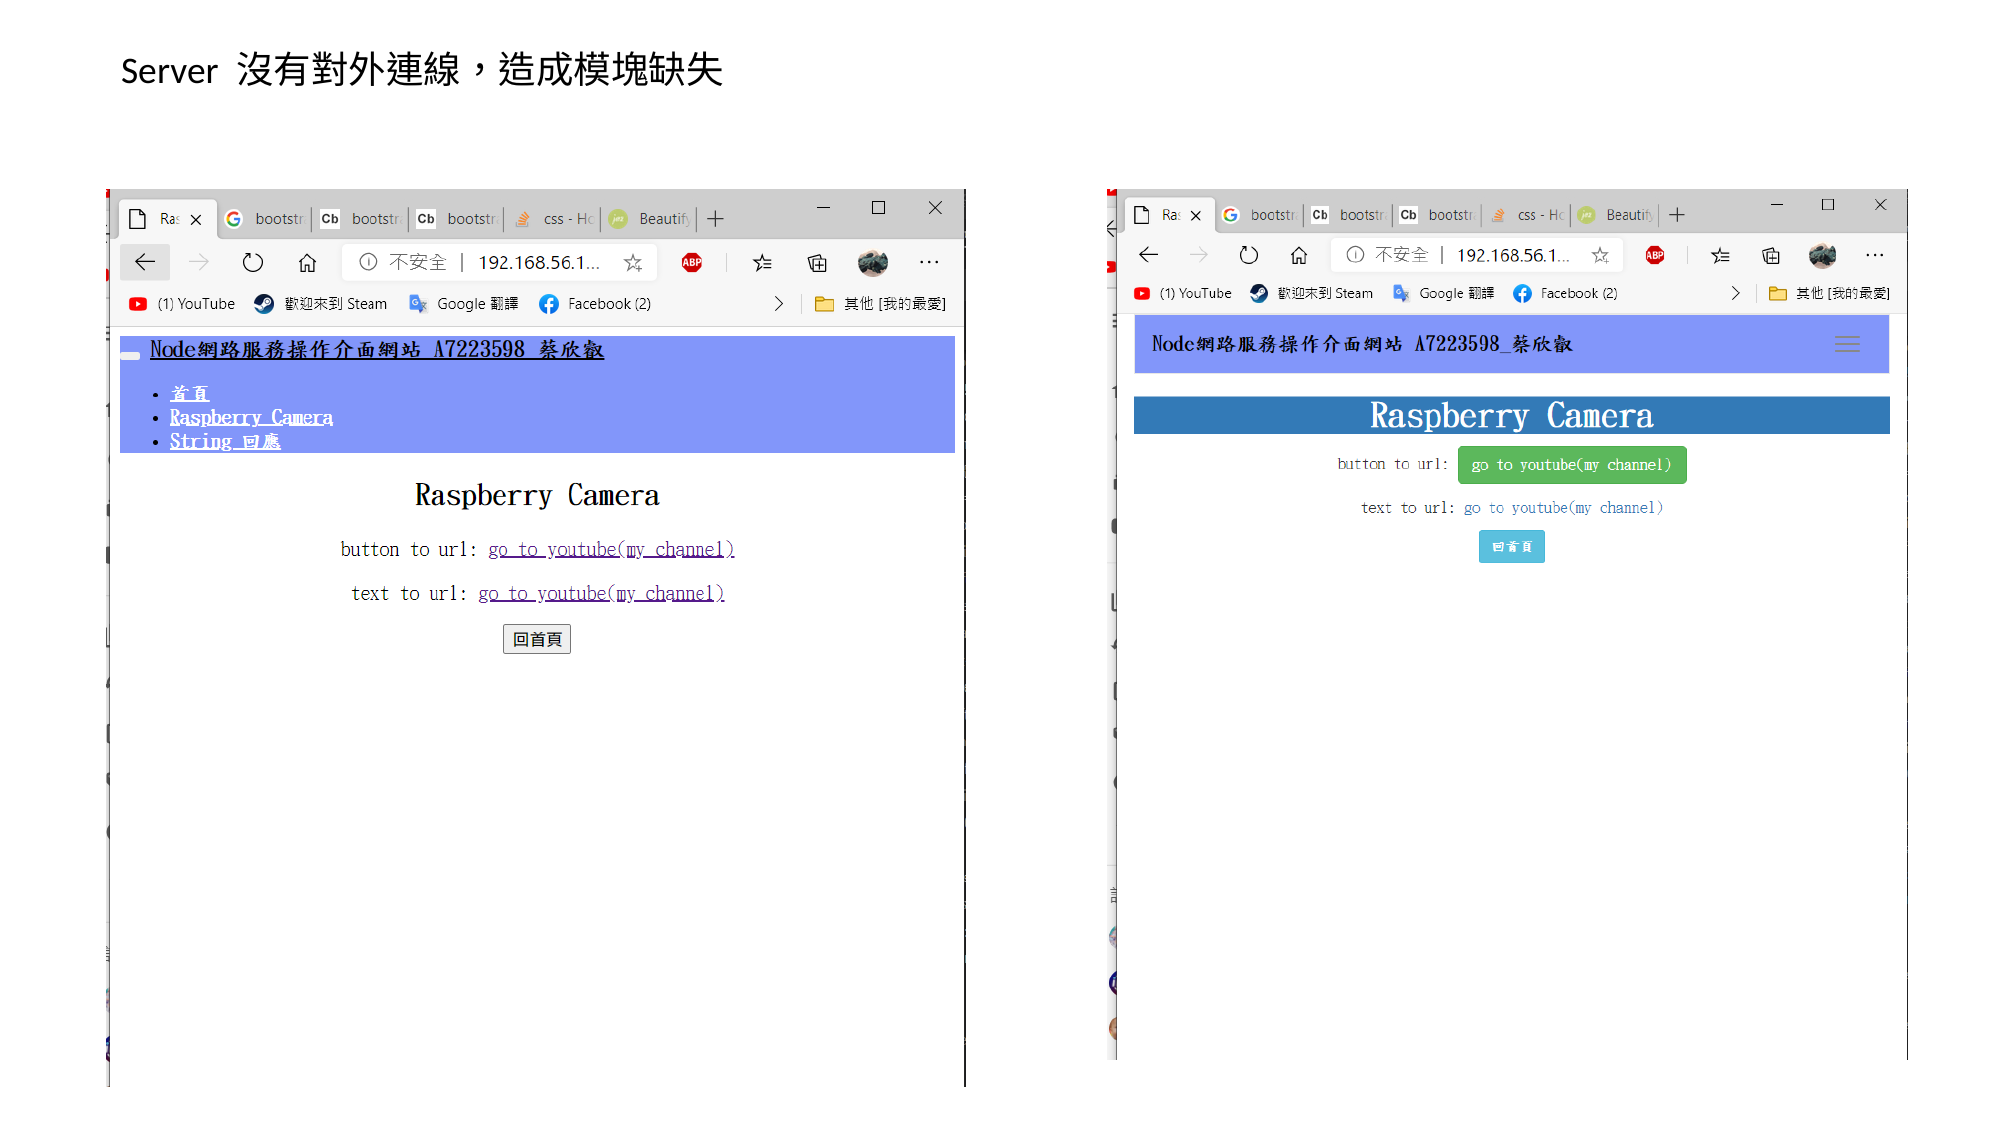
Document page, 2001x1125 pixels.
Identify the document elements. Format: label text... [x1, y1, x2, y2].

text_box Server 沒有對外連線，造成模塊缺失 [106, 38, 756, 98]
picture [1107, 189, 1908, 1060]
picture [106, 189, 966, 1087]
